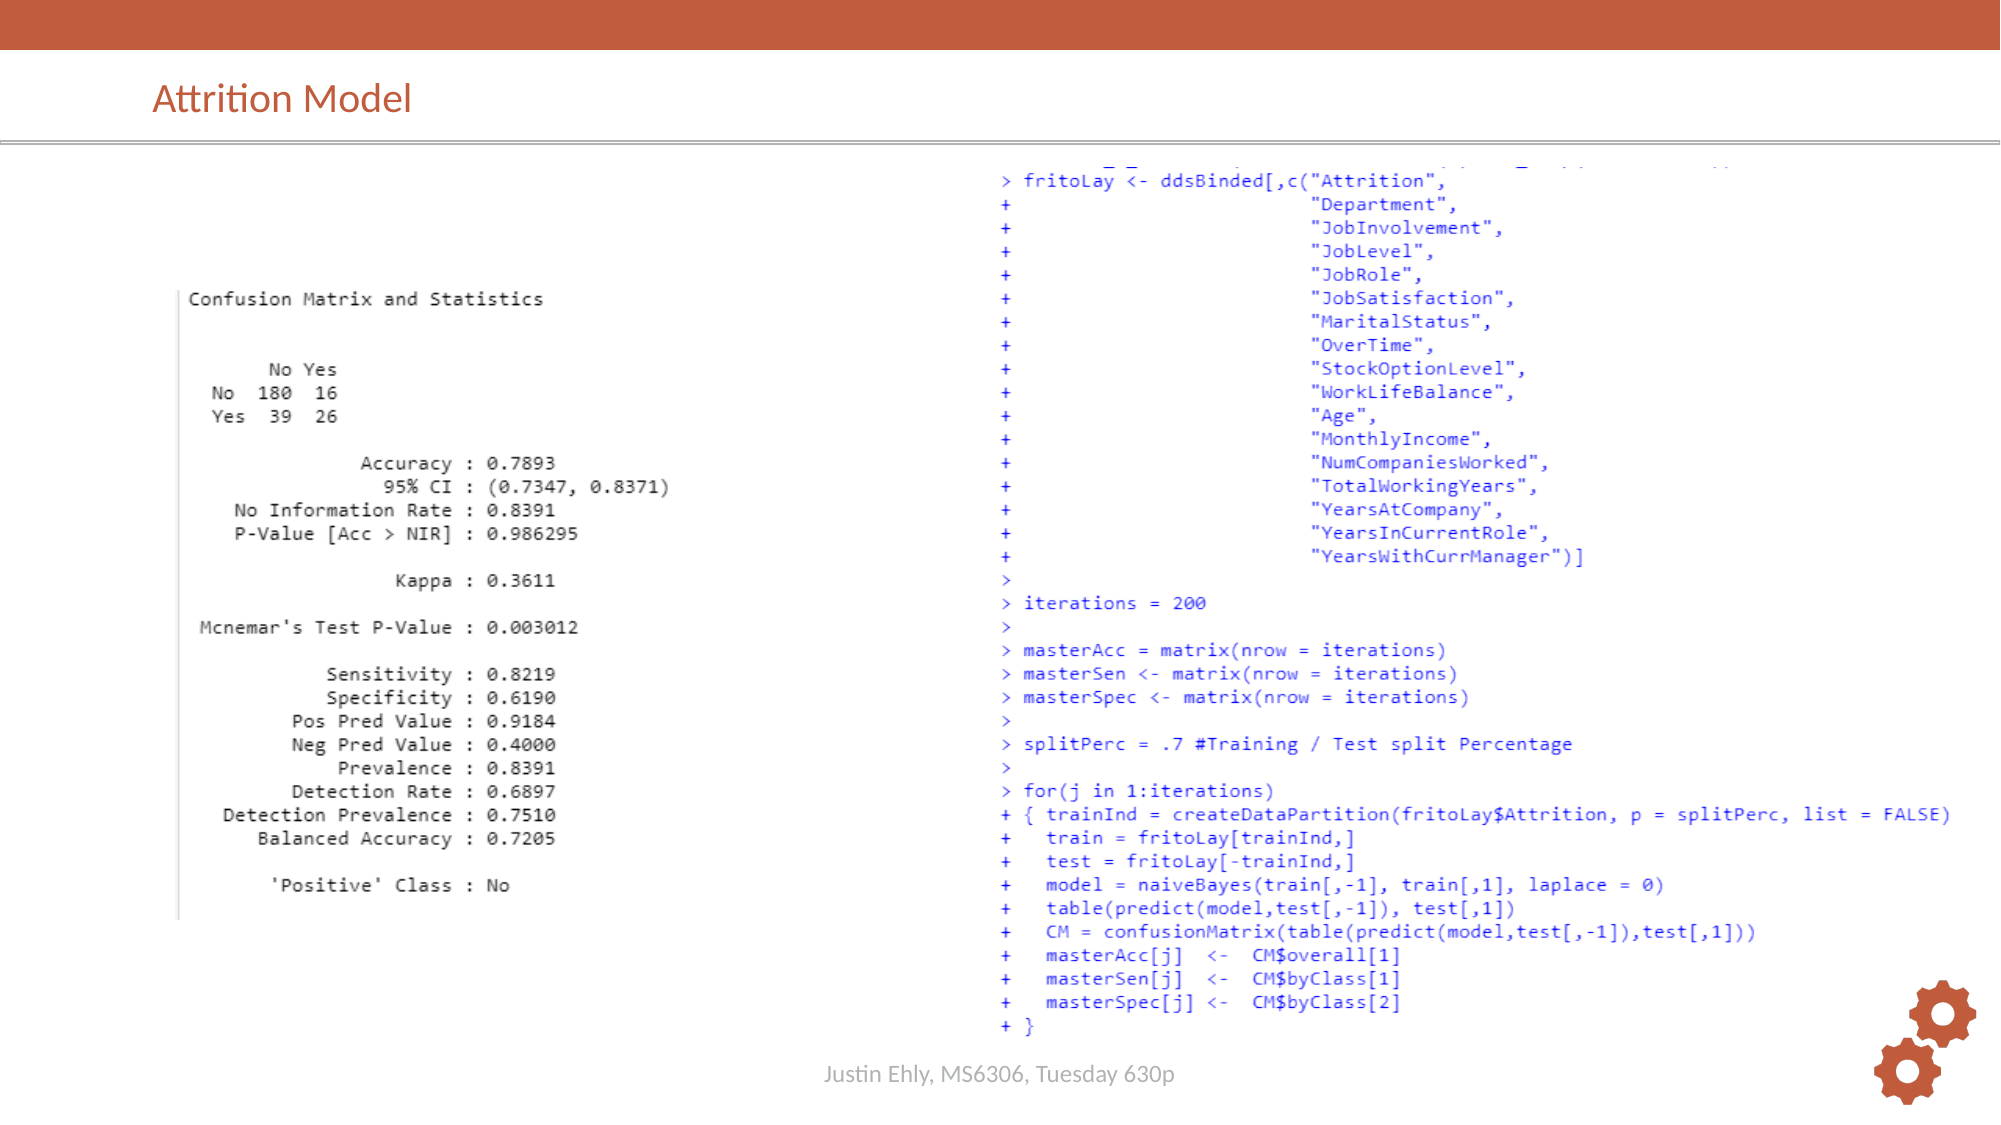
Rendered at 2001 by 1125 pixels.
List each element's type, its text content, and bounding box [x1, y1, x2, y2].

footer Justin Ehly, MS6306, Tuesday 630p [662, 1042, 1338, 1103]
picture [175, 290, 693, 920]
picture [999, 167, 2000, 1118]
title Attrition Model [137, 59, 1863, 139]
